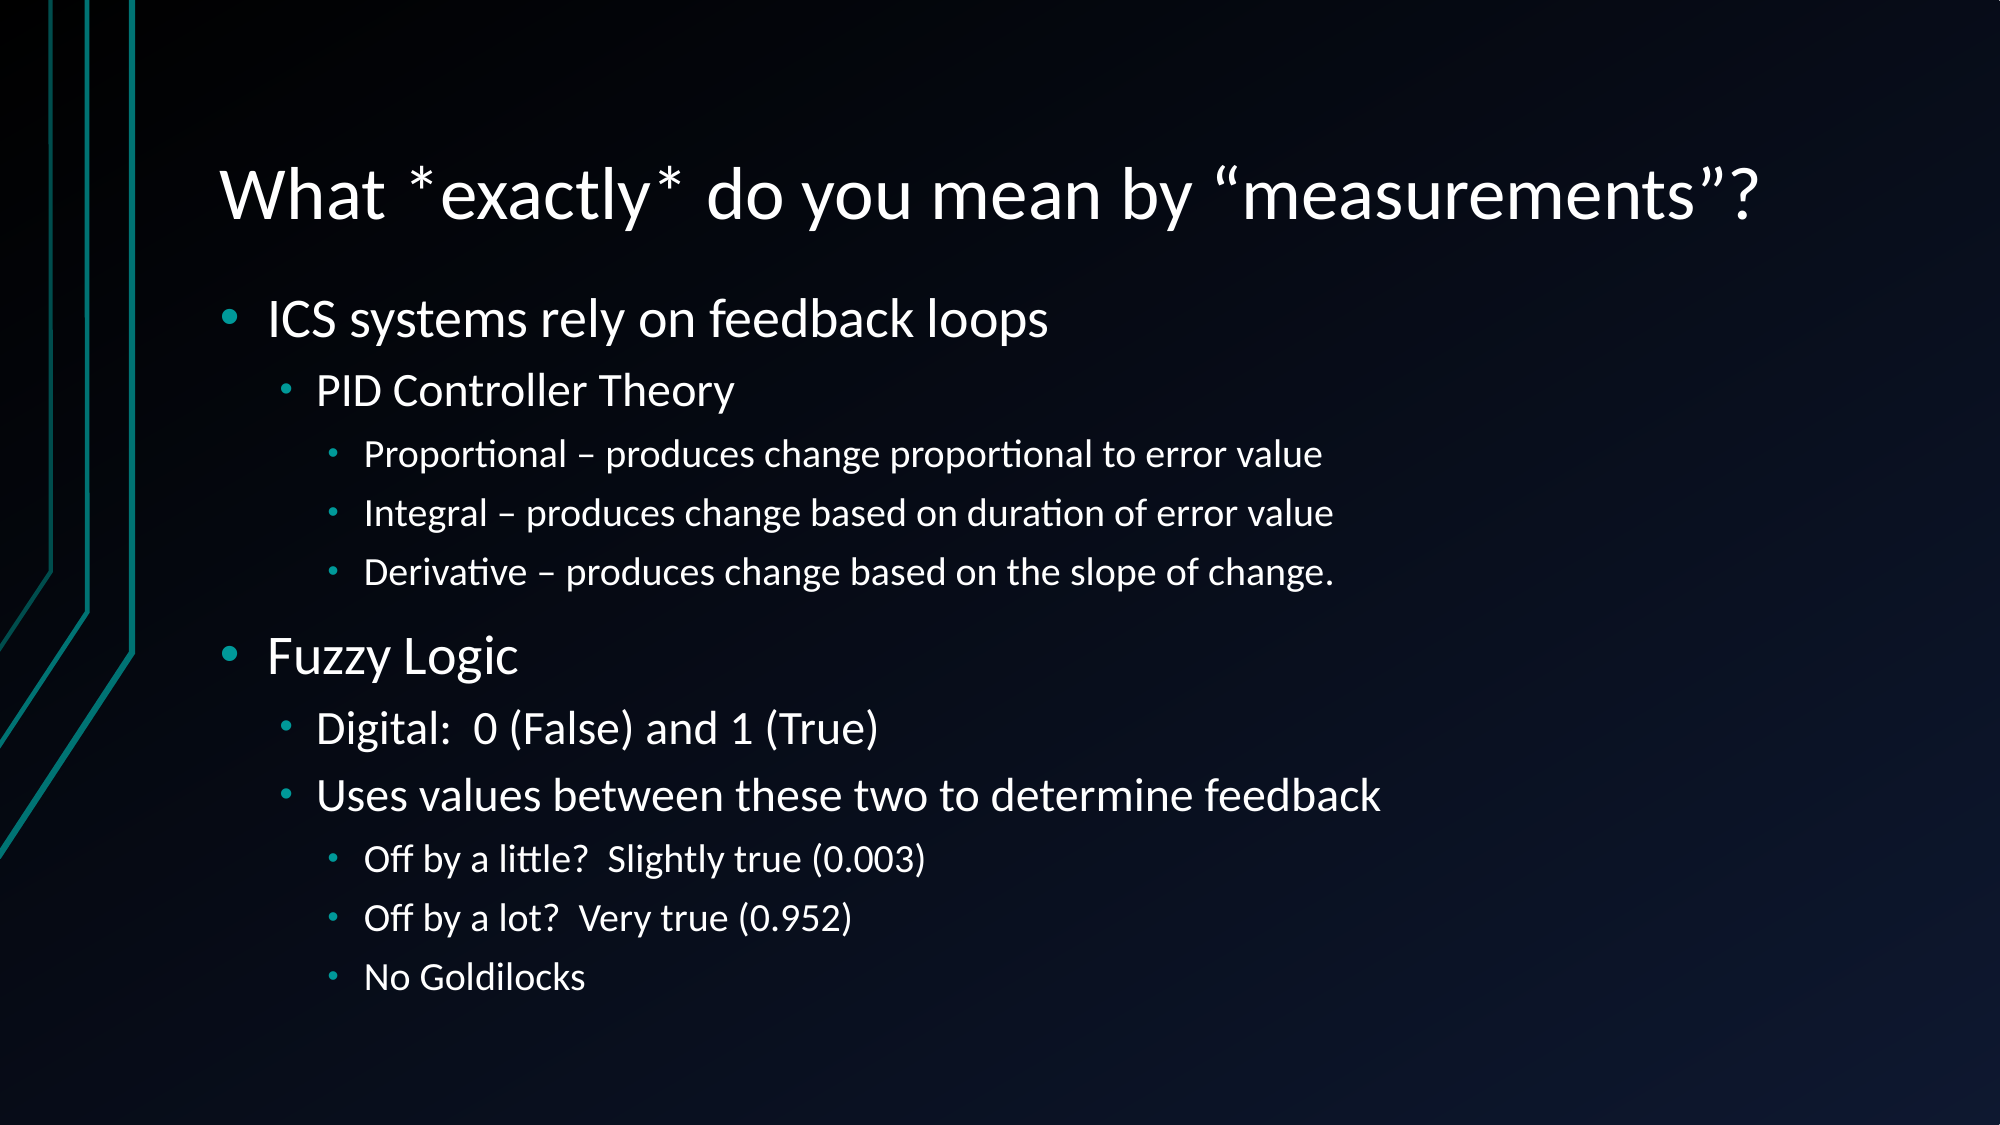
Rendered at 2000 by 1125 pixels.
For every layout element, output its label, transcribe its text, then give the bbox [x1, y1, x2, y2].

title What *exactly* do you mean by “measurements”? [199, 45, 1900, 246]
list ICS systems rely on feedback loops PID Controller Theory Proportional – produces change proportional to error value Integral – produces change based on duration of error value Derivative – produces change based on the slope of change. Fuzzy Logic Digital: 0 (False) and 1 (True) Uses values between these two to determine feedback Off by a little? Slightly true (0.003) Off by a lot? Very true (0.952) No Goldilocks [199, 279, 1900, 1012]
